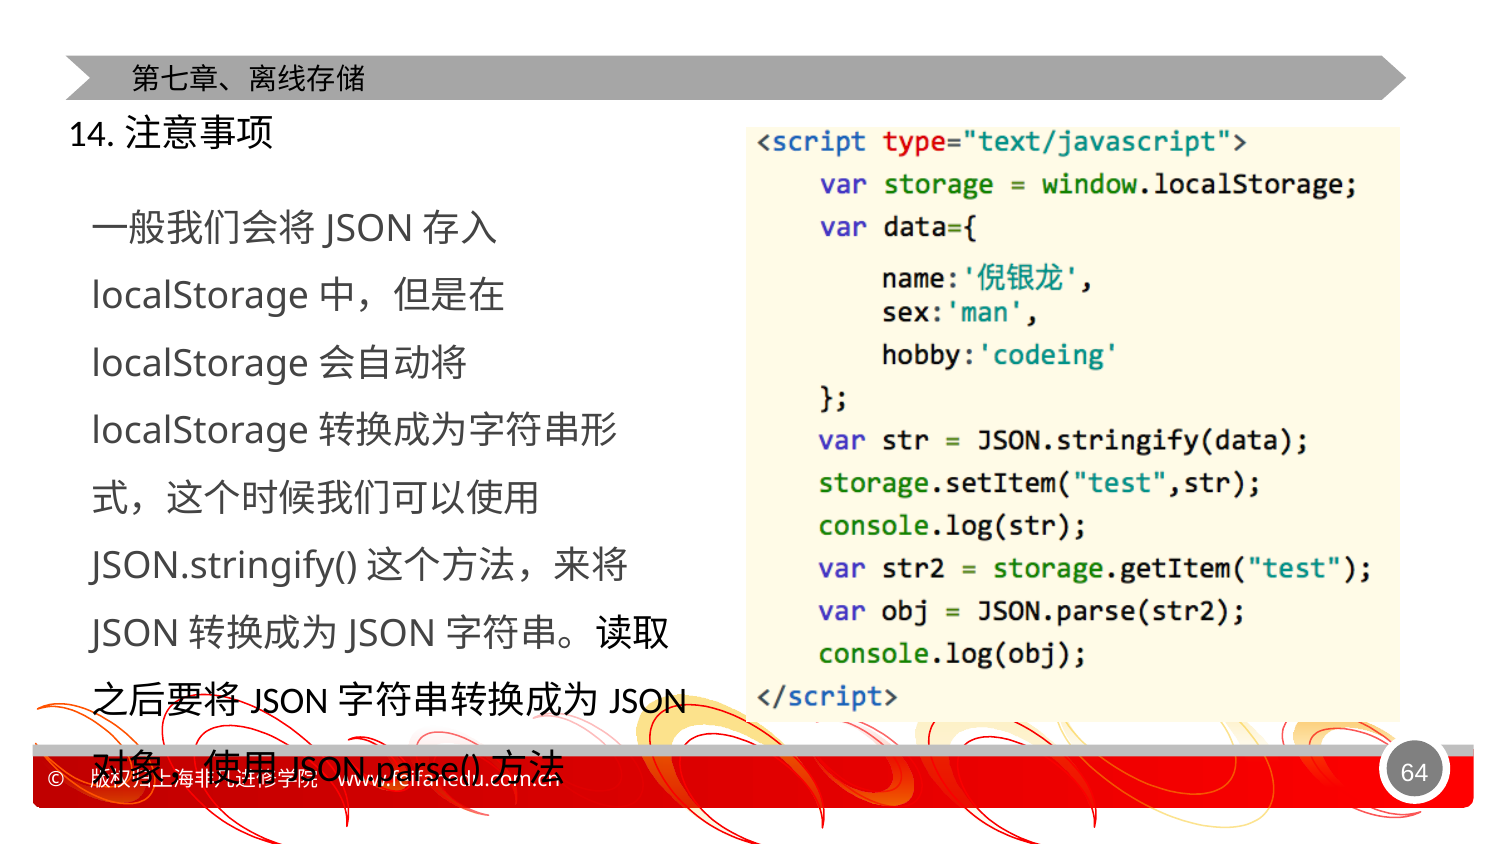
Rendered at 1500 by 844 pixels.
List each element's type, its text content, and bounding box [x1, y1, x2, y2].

text_box 14.注意事项 [53, 101, 361, 162]
text_box 第七章、离线存储 [116, 52, 380, 103]
text_box [380, 55, 1407, 100]
text_box 一般我们会将JSON存入localStorage中，但是在localStorage会自动将localStorage转换成为字符串形式，这个时候我们可以使用JSON.stringify()这个方法，来将JSON转换成为JSON字符串。读取之后要将JSON字符串转换成为JSON对象，使用JSON.parse()方法 [76, 173, 703, 797]
picture [746, 127, 1400, 722]
text_box [65, 55, 116, 100]
slide_number 64 [1379, 748, 1451, 800]
